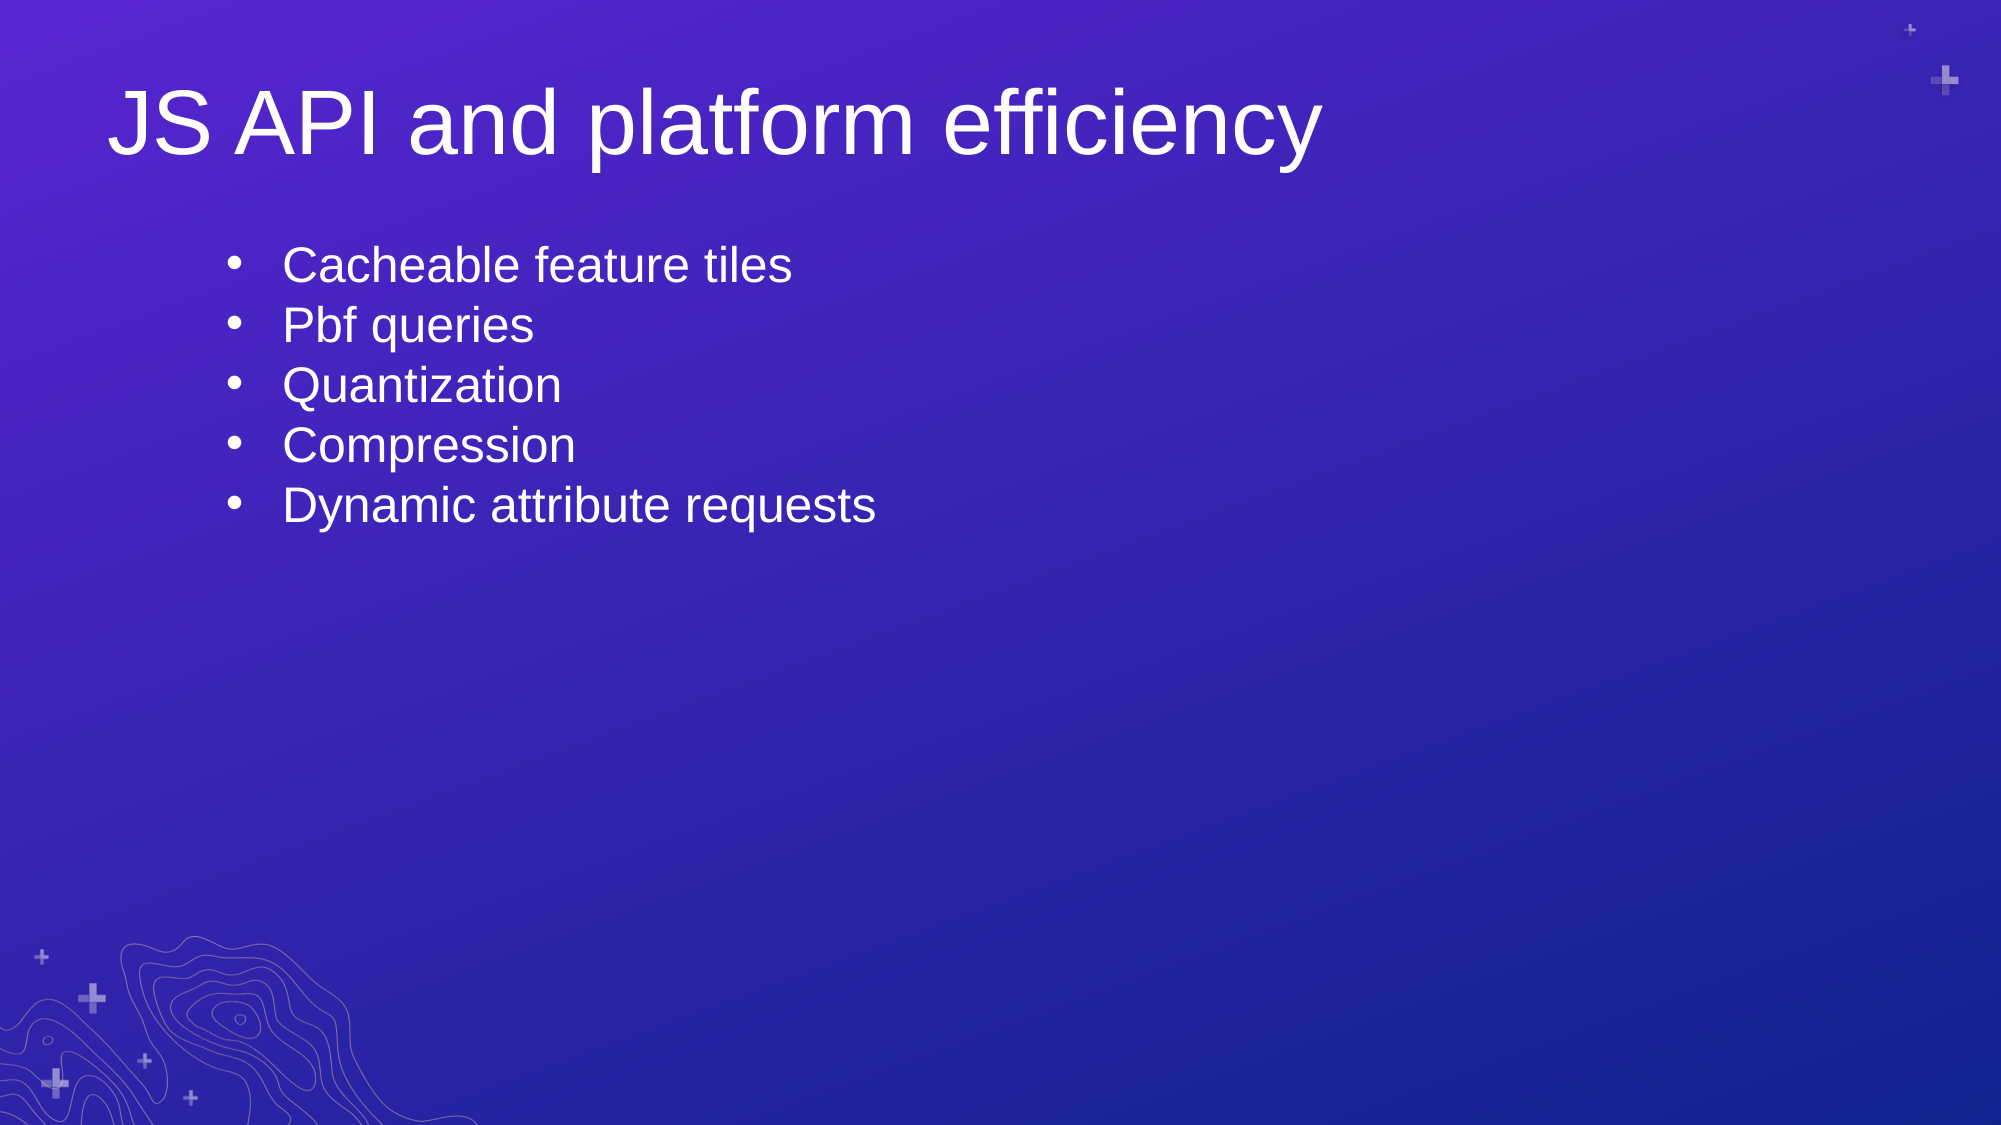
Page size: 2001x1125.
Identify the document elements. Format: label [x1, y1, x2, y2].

text_box [0, 0, 2000, 1125]
